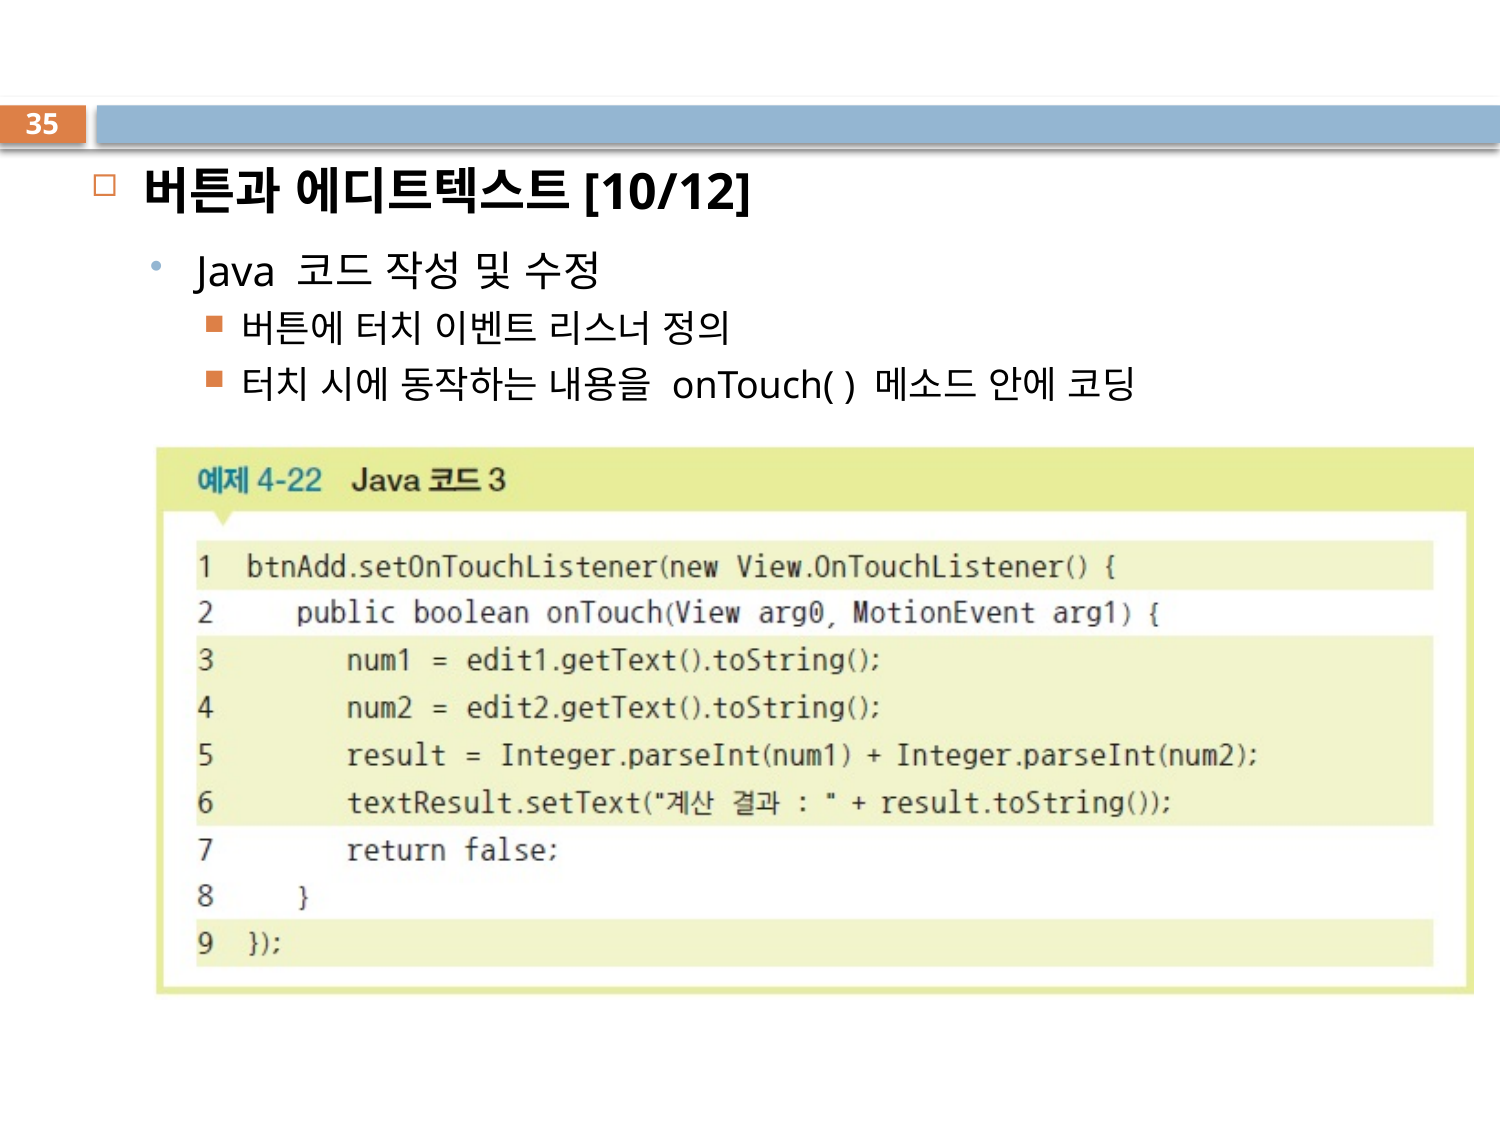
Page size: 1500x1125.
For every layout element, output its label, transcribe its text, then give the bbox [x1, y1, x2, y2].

picture [152, 444, 1474, 1000]
list 버튼과 에디트텍스트[10/12] Java 코드 작성 및 수정 버튼에 터치 이벤트 리스너 정의 터치 시에 동작하는 내용을 onTouch( ) 메소드 안에 코딩 [76, 152, 1459, 1047]
slide_number 35 [0, 105, 87, 146]
